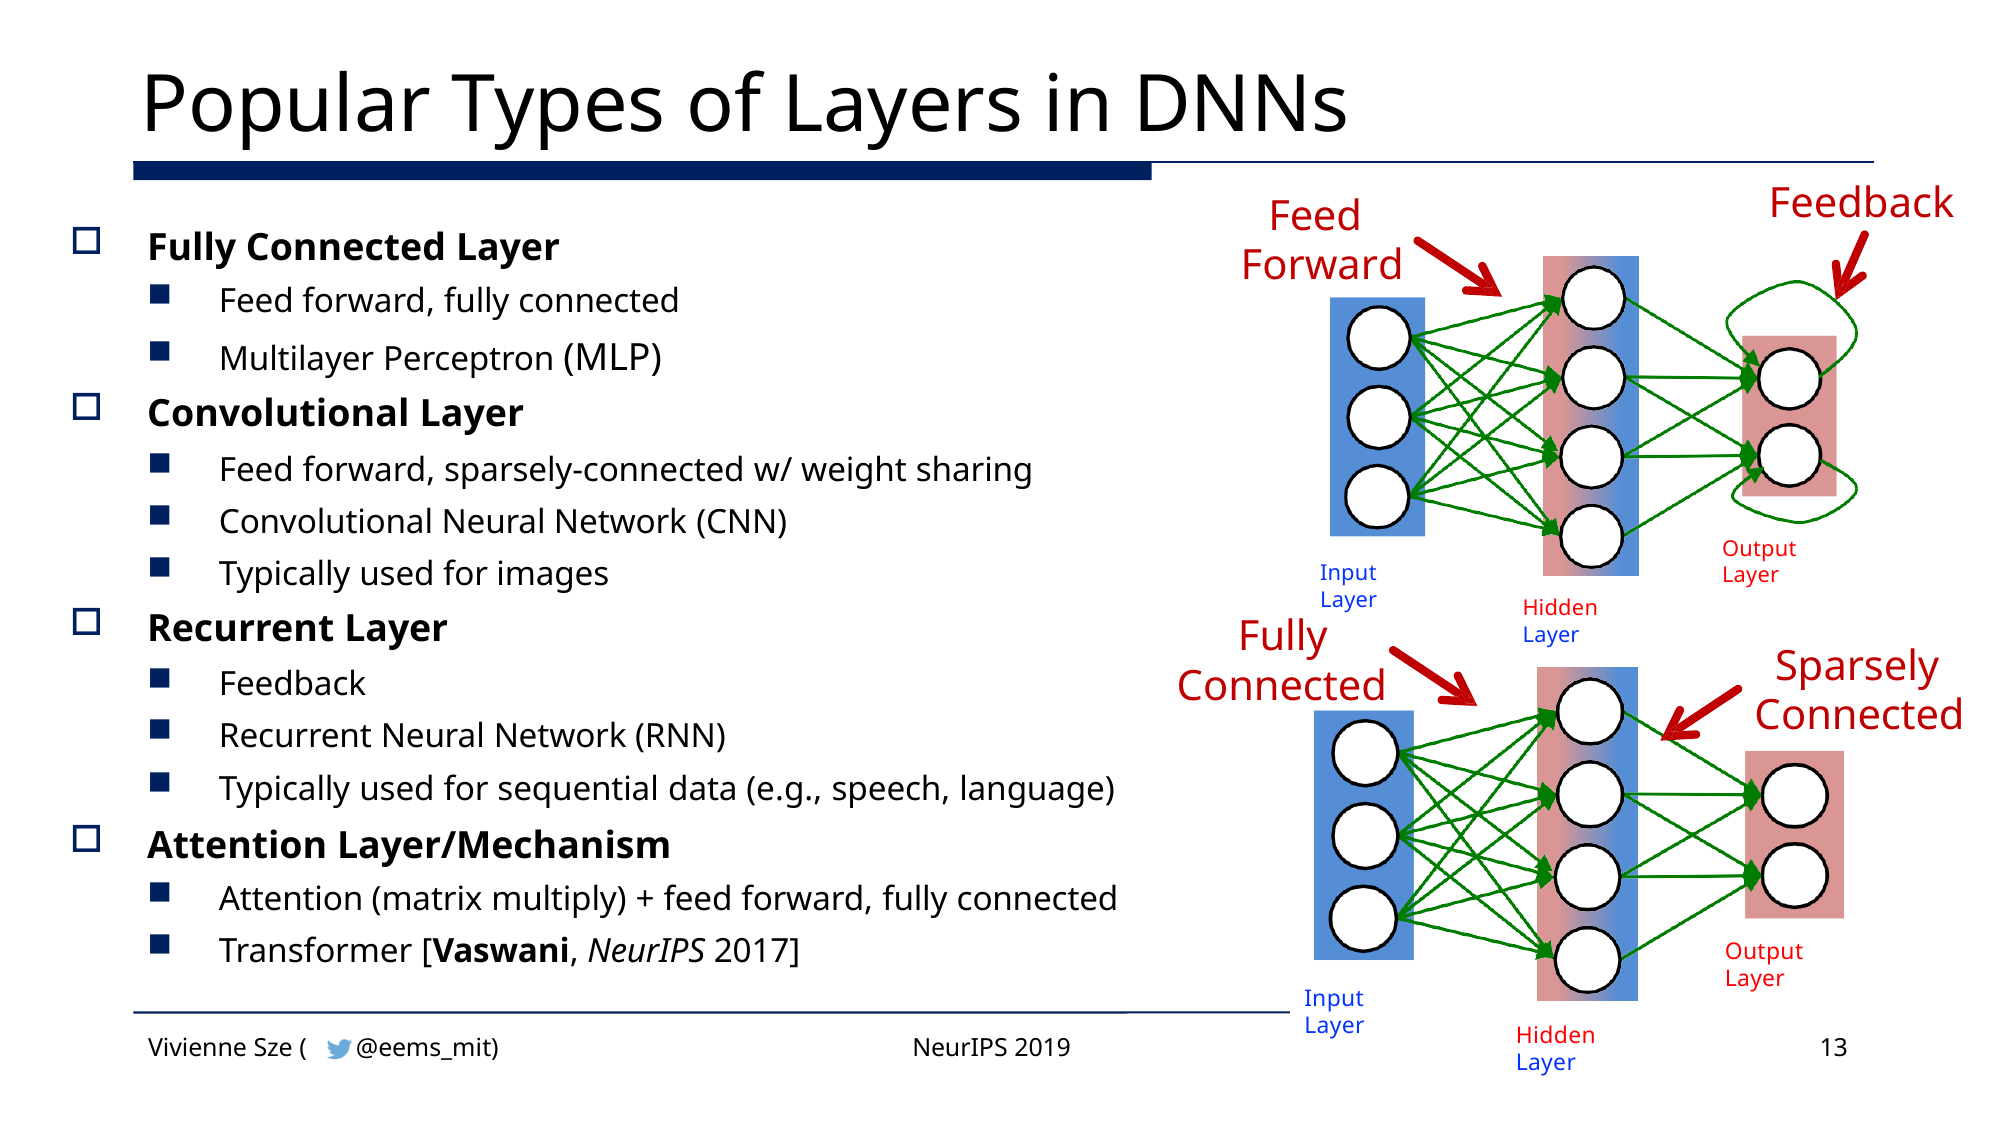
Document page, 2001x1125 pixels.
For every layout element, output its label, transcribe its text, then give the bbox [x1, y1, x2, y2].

text_box Feed Forward [1238, 186, 1412, 289]
text_box Hidden Layer [1520, 591, 1659, 647]
text_box NeurIPS 2019 [910, 1029, 1090, 1062]
text_box @eems_mit) [353, 1029, 519, 1062]
text_box Fully Connected Layer Feed forward, fully connected Multilayer Perceptron (MLP) Convolutional Layer Feed forward, sparsely-connected w/ weight sharing Convolutional Neural Network (CNN) Typically used for images Recurrent Layer Feedback Recurrent Neural Network (RNN) [67, 208, 1103, 751]
text_box Vivienne Sze ( [146, 1029, 332, 1062]
title Popular Types of Layers in DNNs [138, 50, 1443, 241]
picture [327, 1038, 354, 1065]
text_box [1863, 271, 1867, 281]
text_box [1859, 230, 1869, 249]
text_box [1329, 236, 1858, 576]
text_box Fully Connected [1174, 606, 1400, 709]
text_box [1654, 608, 1990, 741]
text_box Feedback [1766, 174, 1967, 227]
text_box [1389, 646, 1425, 666]
text_box Typically used for sequential data (e.g., speech, language) Attention Layer/Mechanism Attention (matrix multiply) + feed forward, fully connected Transformer [Vaswani, NeurIPS 2017] [67, 751, 1213, 969]
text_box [1289, 667, 1876, 1065]
text_box Input Layer [1318, 556, 1436, 612]
